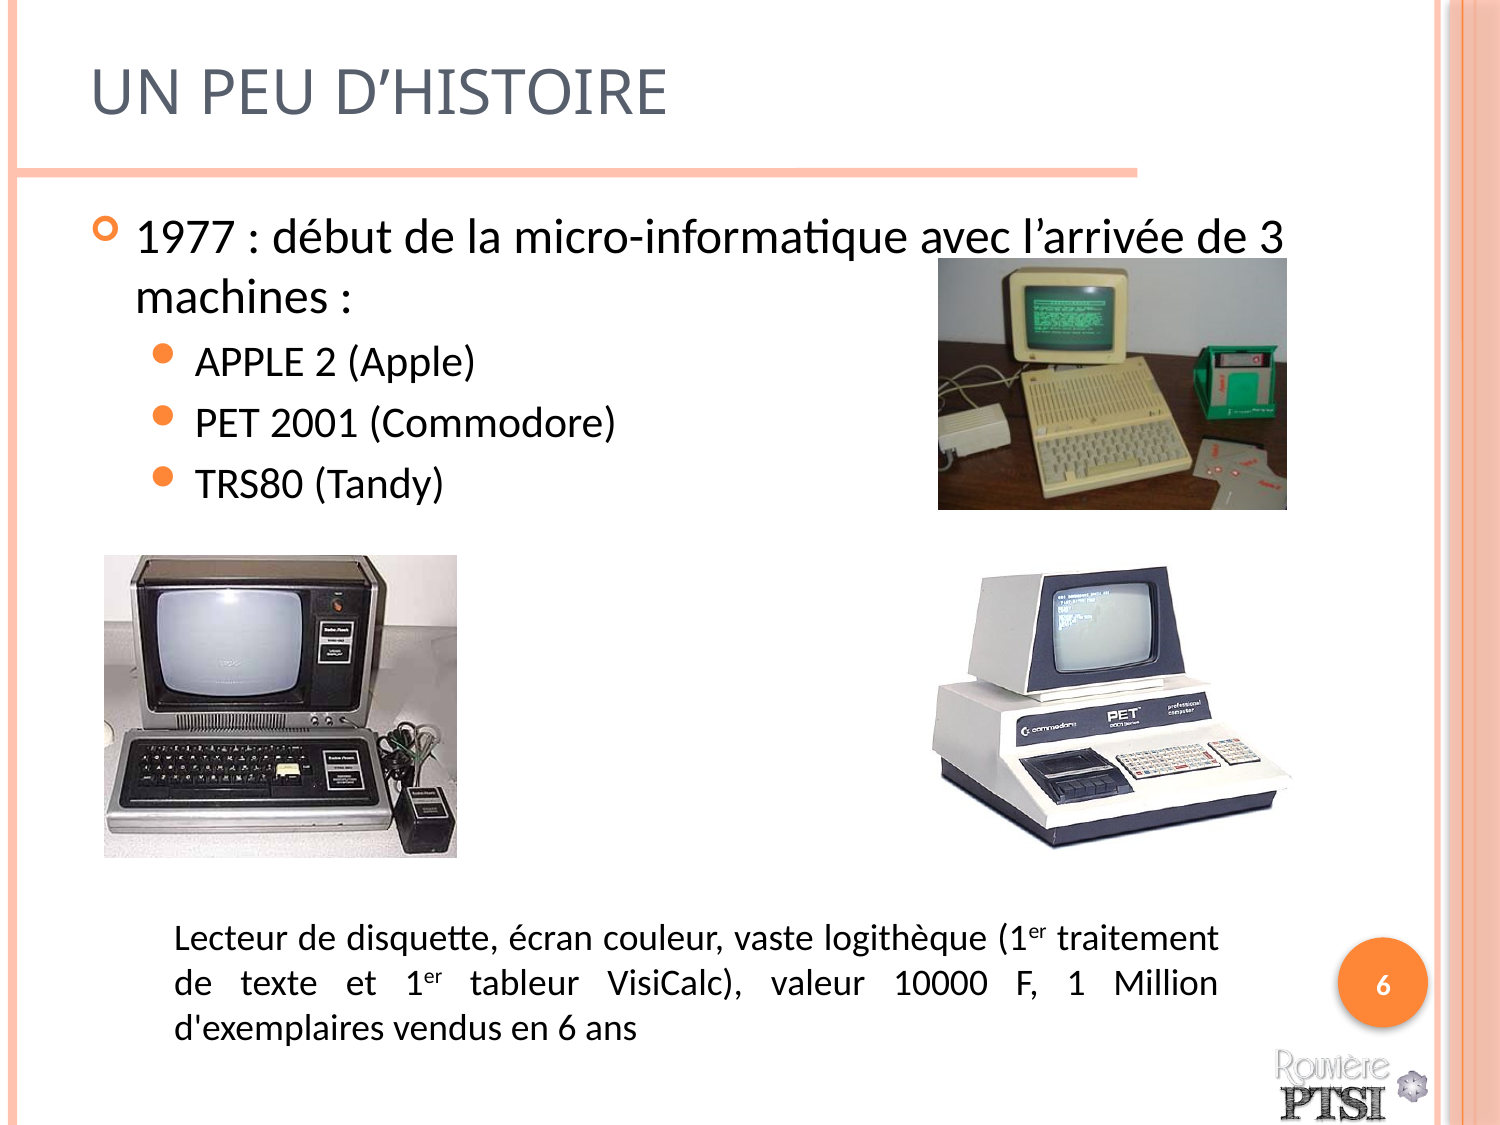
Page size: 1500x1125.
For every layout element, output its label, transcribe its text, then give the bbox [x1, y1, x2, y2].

picture [1274, 1048, 1428, 1125]
picture [938, 257, 1287, 510]
picture [928, 561, 1297, 852]
list 1977 : début de la micro-informatique avec l’arrivée de 3 machines : APPLE 2 (Apple) PET 2001 (Commodore) TRS80 (Tandy) [75, 196, 1300, 1062]
text_box Lecteur de disquette, écran couleur, vaste logithèque (1er traitement de texte et 1er tableur VisiCalc), valeur 10000 F, 1 Million d'exemplaires vendus en 6 ans [159, 905, 1235, 1055]
picture [103, 554, 457, 859]
title Un peu d’histoire [75, 19, 1300, 161]
slide_number 6 [1333, 940, 1434, 1027]
